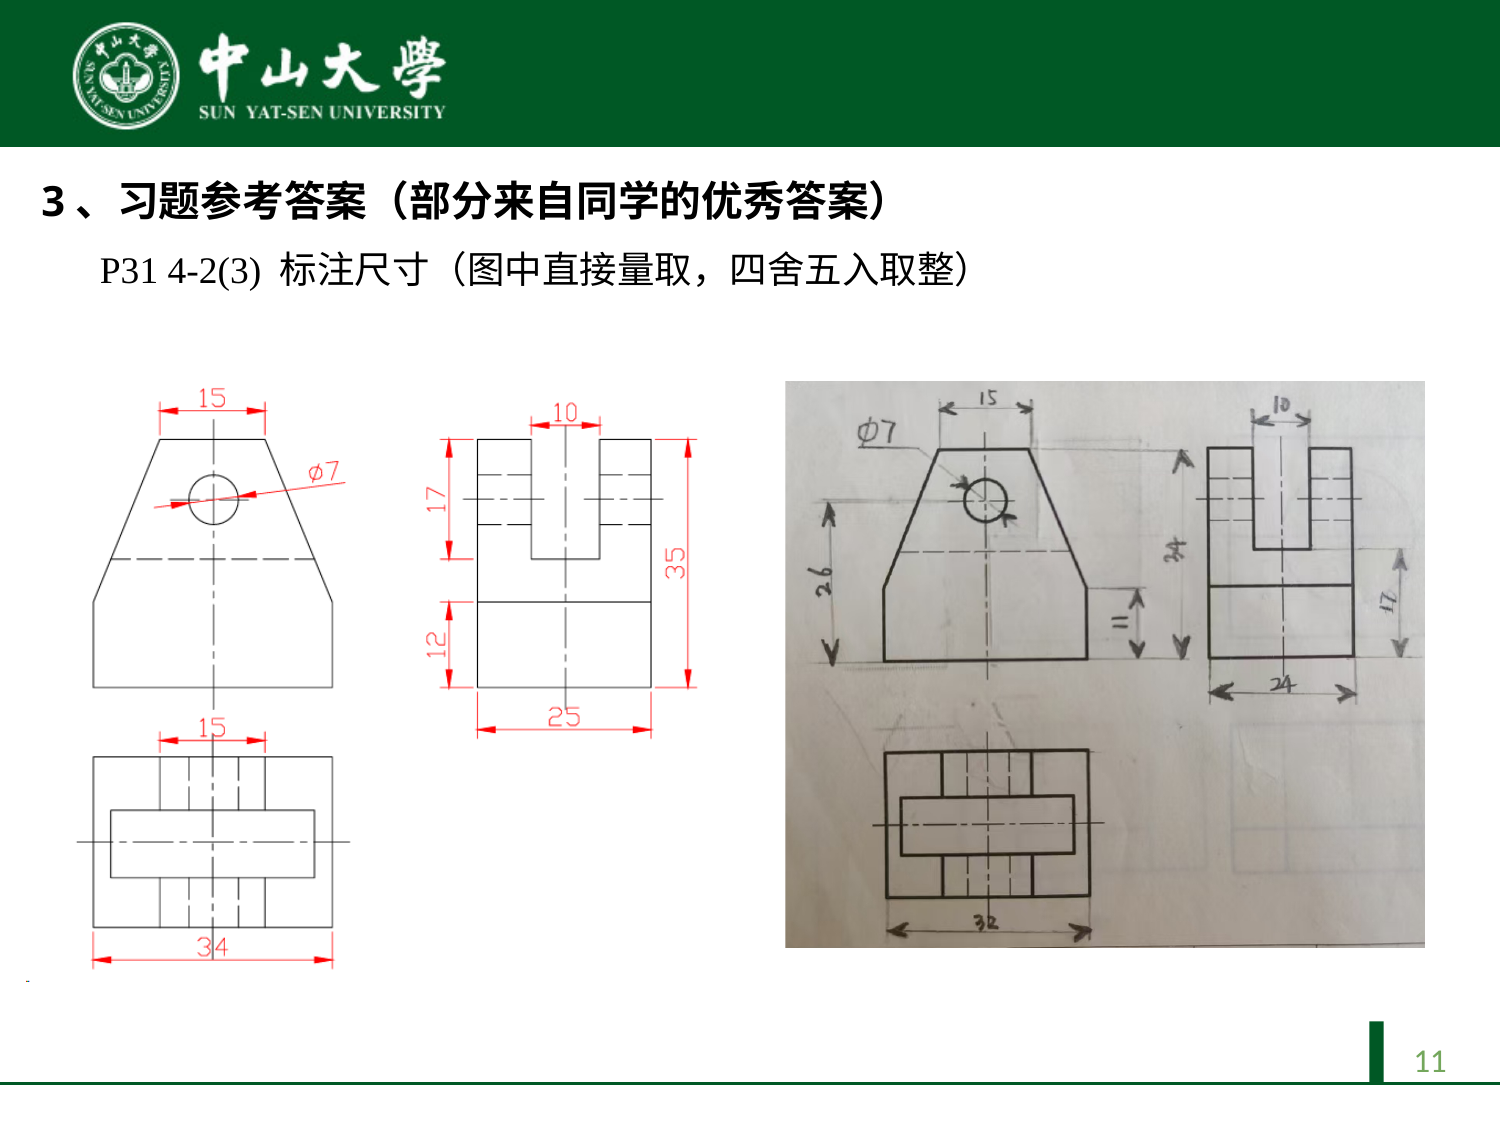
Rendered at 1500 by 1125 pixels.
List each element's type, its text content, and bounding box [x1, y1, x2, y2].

picture [785, 381, 1425, 948]
text_box P31 4-2(3) 标注尺寸（图中直接量取，四舍五入取整） [85, 238, 1415, 299]
text_box [0, 0, 1500, 148]
picture [26, 377, 750, 982]
text_box [1368, 1020, 1385, 1029]
picture [45, 0, 465, 147]
slide_number 11 [1124, 1084, 1462, 1090]
text_box 3、习题参考答案（部分来自同学的优秀答案） [26, 167, 926, 233]
slide_number 11 [1124, 1029, 1462, 1083]
